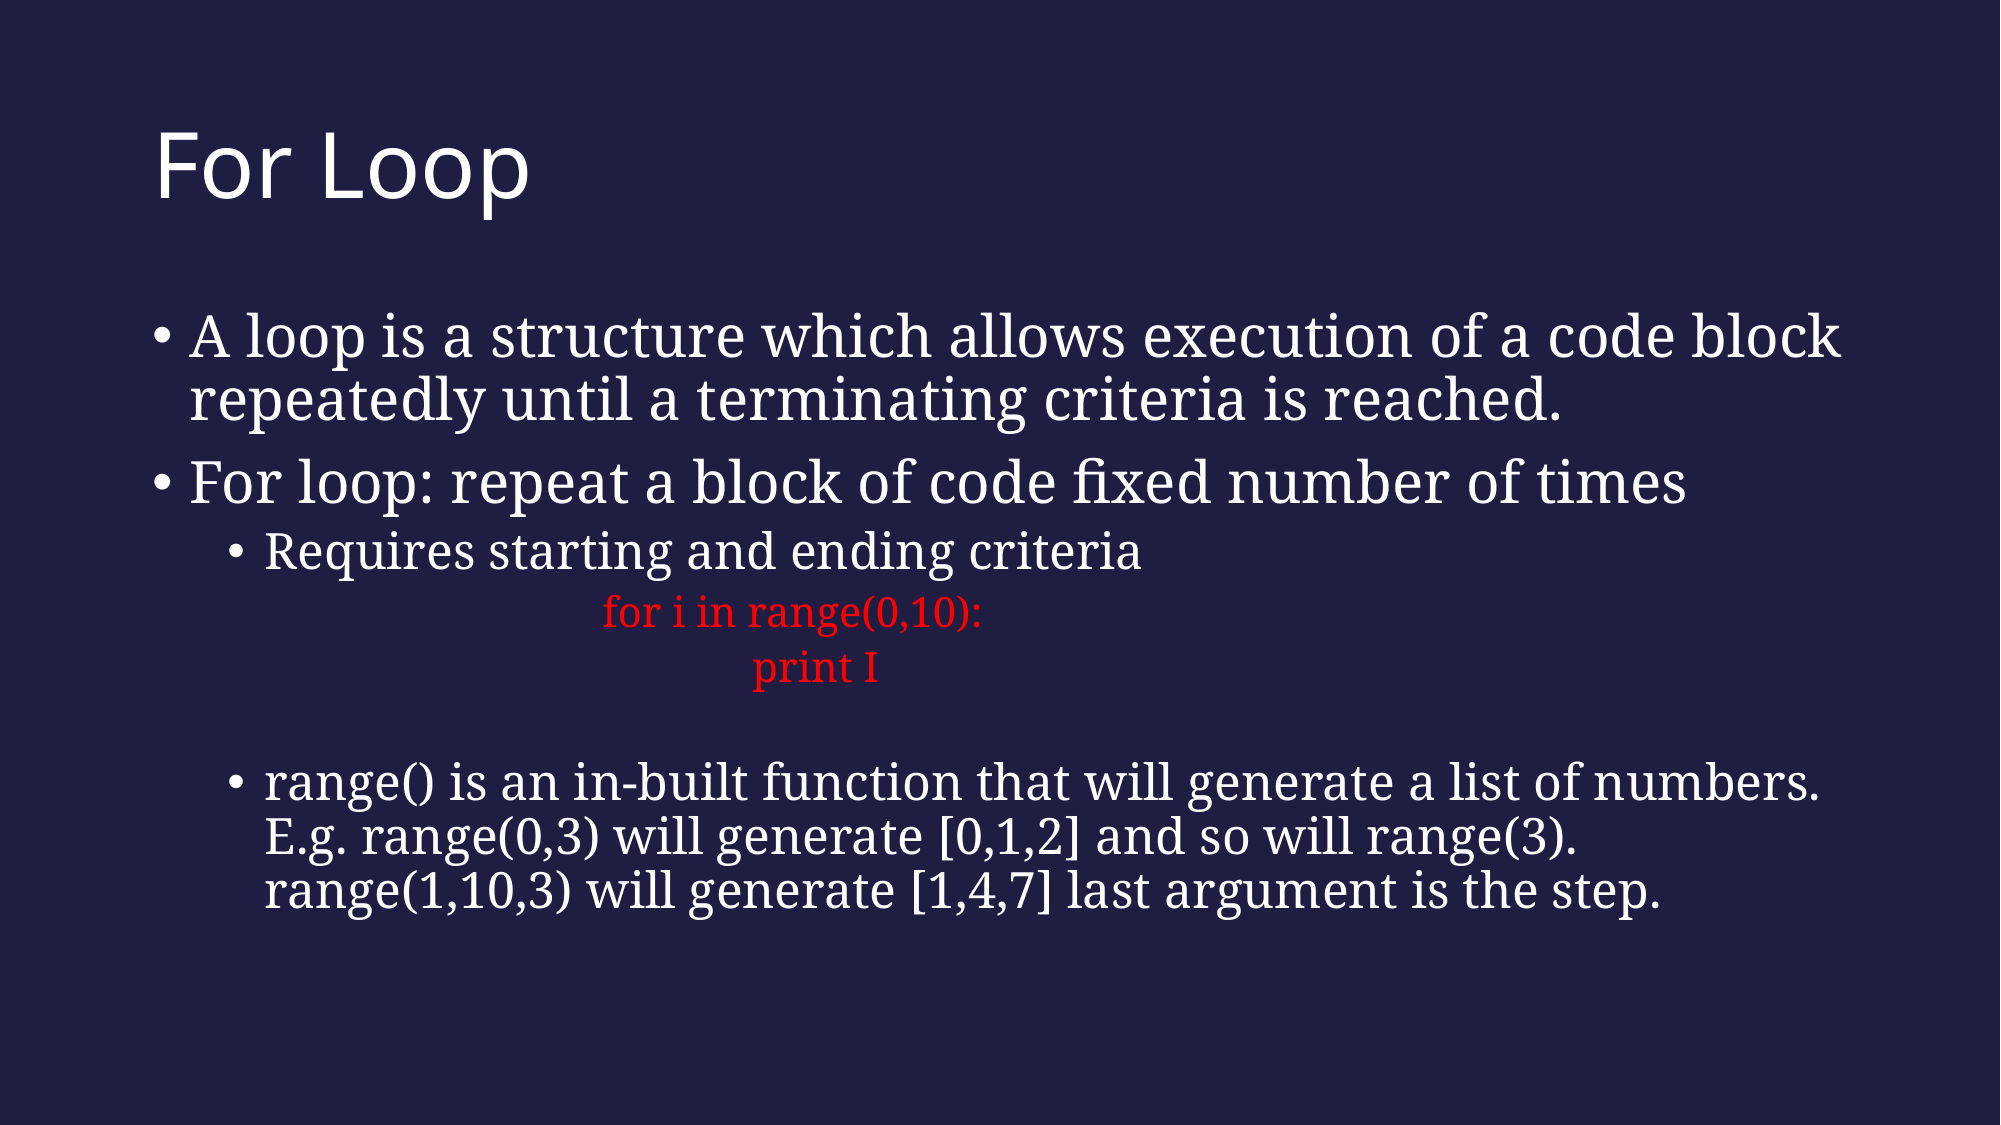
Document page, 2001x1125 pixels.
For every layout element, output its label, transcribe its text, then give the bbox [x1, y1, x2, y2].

list A loop is a structure which allows execution of a code block repeatedly until a terminating criteria is reached. For loop: repeat a block of code fixed number of times Requires starting and ending criteria for i in range(0,10): print I range() is an in-built function that will generate a list of numbers. E.g. range(0,3) will generate [0,1,2] and so will range(3). range(1,10,3) will generate [1,4,7] last argument is the step. [137, 299, 1863, 1014]
title For Loop [137, 59, 1863, 278]
